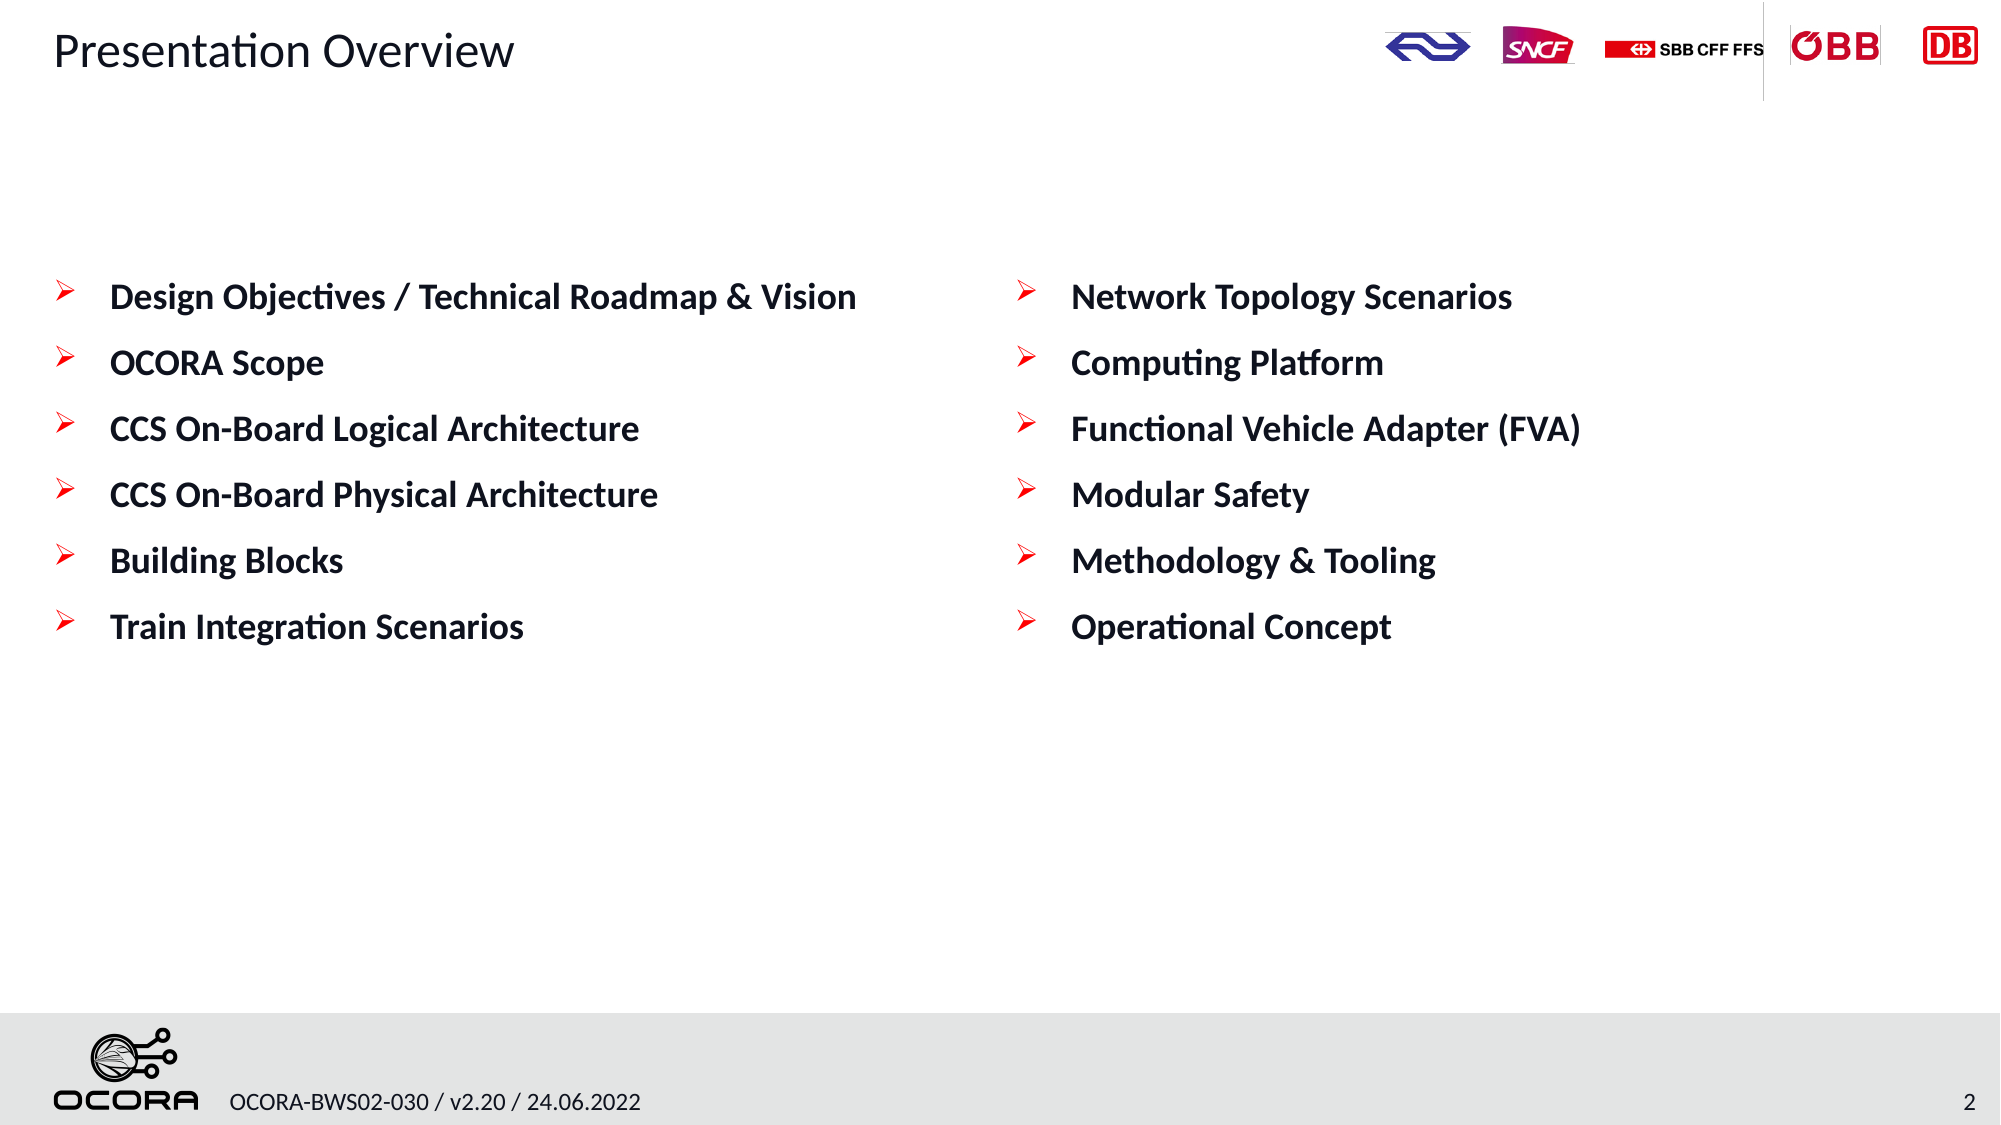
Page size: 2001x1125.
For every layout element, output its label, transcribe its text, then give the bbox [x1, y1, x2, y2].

picture [53, 1027, 199, 1071]
picture [1385, 2, 1978, 101]
footer OCORA-BWS02-030 / v2.20 / 24.06.2022 [629, 1076, 1117, 1125]
title Presentation Overview [53, 10, 1385, 65]
list Design Objectives / Technical Roadmap & Vision OCORA Scope CCS On-Board Logical Architecture CCS On-Board Physical Architecture Building Blocks Train Integration Scenarios Network Topology Scenarios Computing Platform Functional Vehicle Adapter (FVA) Modular Safety Methodology & Tooling Operational Concept [53, 264, 1977, 1012]
text_box [1, 1071, 629, 1125]
